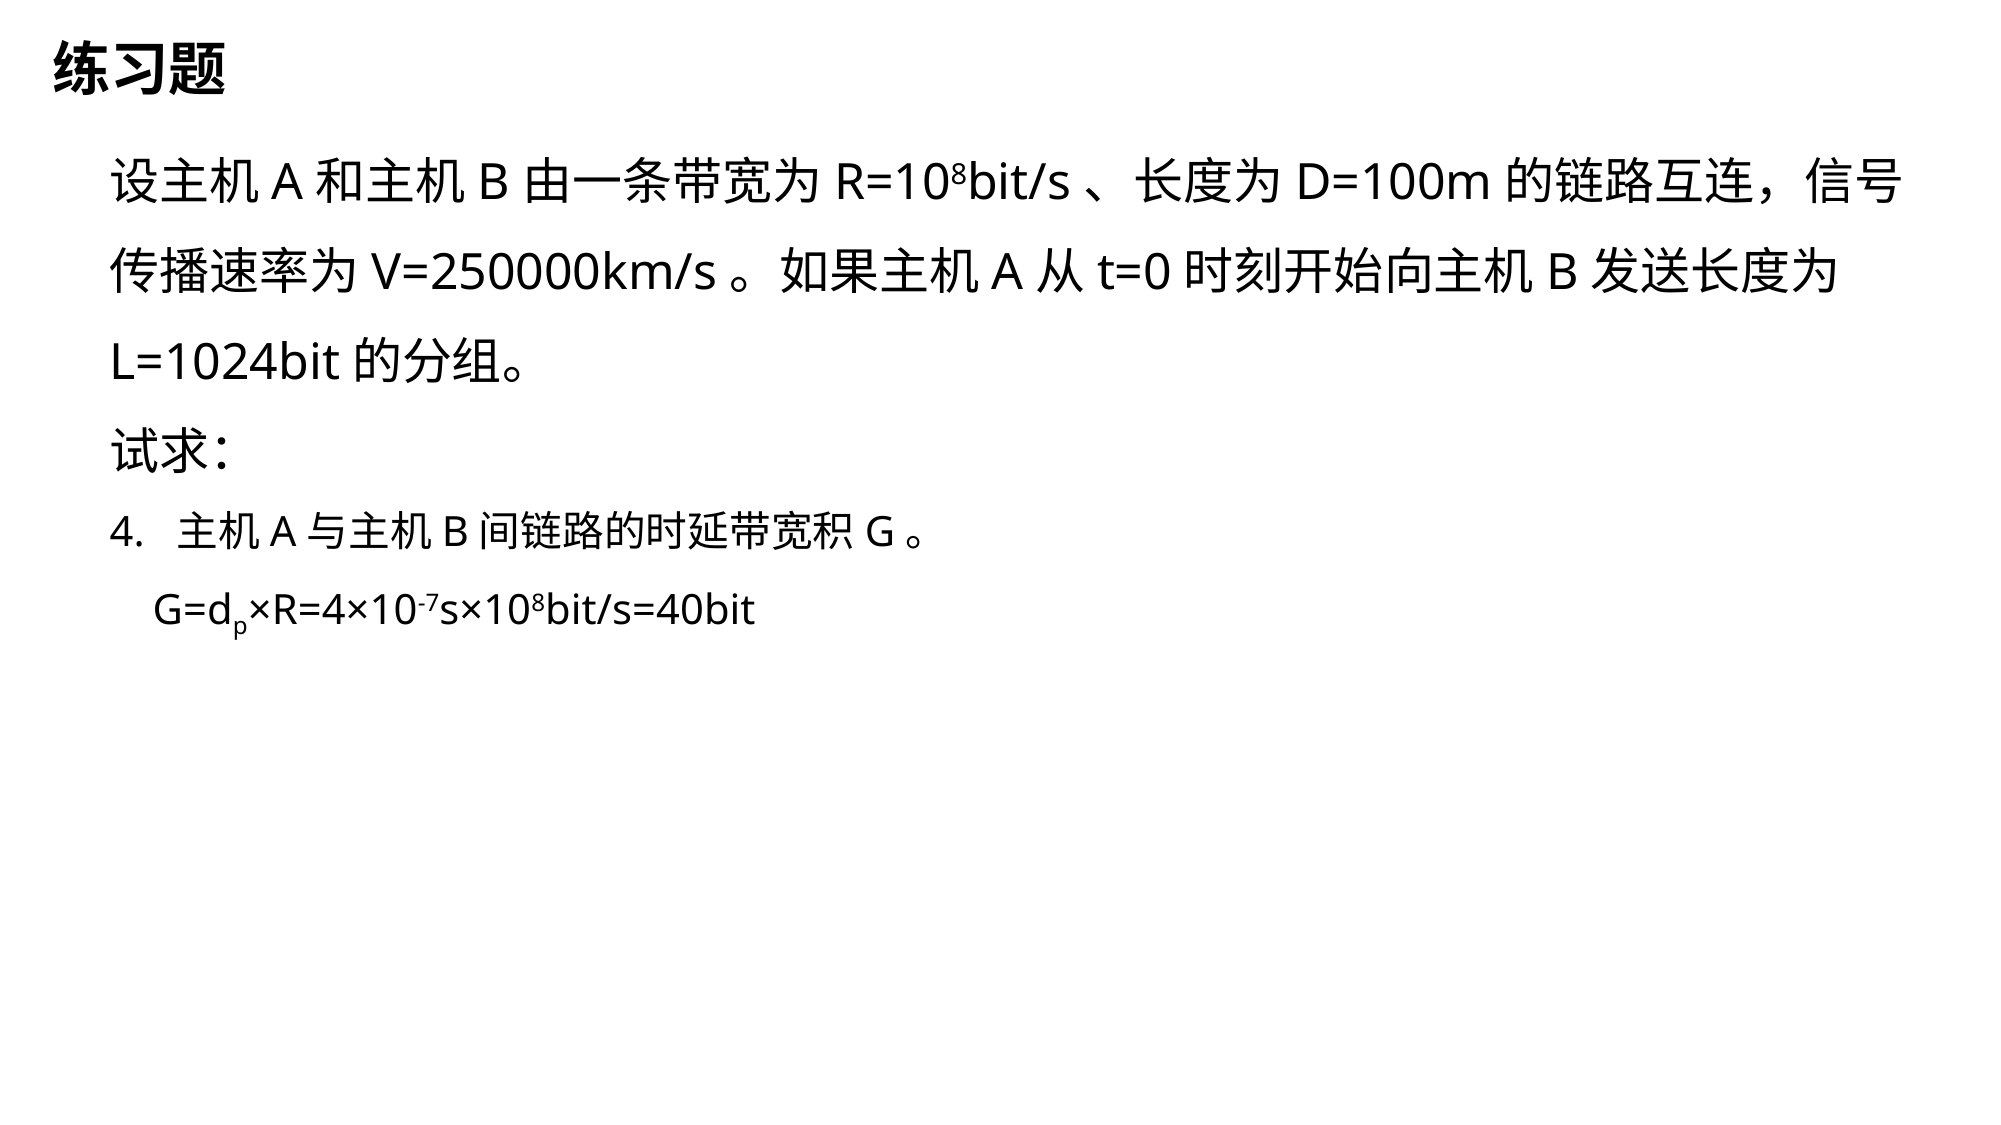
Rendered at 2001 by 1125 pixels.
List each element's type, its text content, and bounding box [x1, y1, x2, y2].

text_box 练习题 [33, 22, 1481, 112]
text_box 设主机A和主机B由一条带宽为R=108bit/s、长度为D=100m的链路互连，信号传播速率为V=250000km/s。如果主机A从t=0时刻开始向主机B发送长度为 L=1024bit的分组。 试求： 4. 主机A与主机B间链路的时延带宽积G。 G=dp×R=4×10-7s×108bit/s=40bit [94, 111, 1921, 647]
